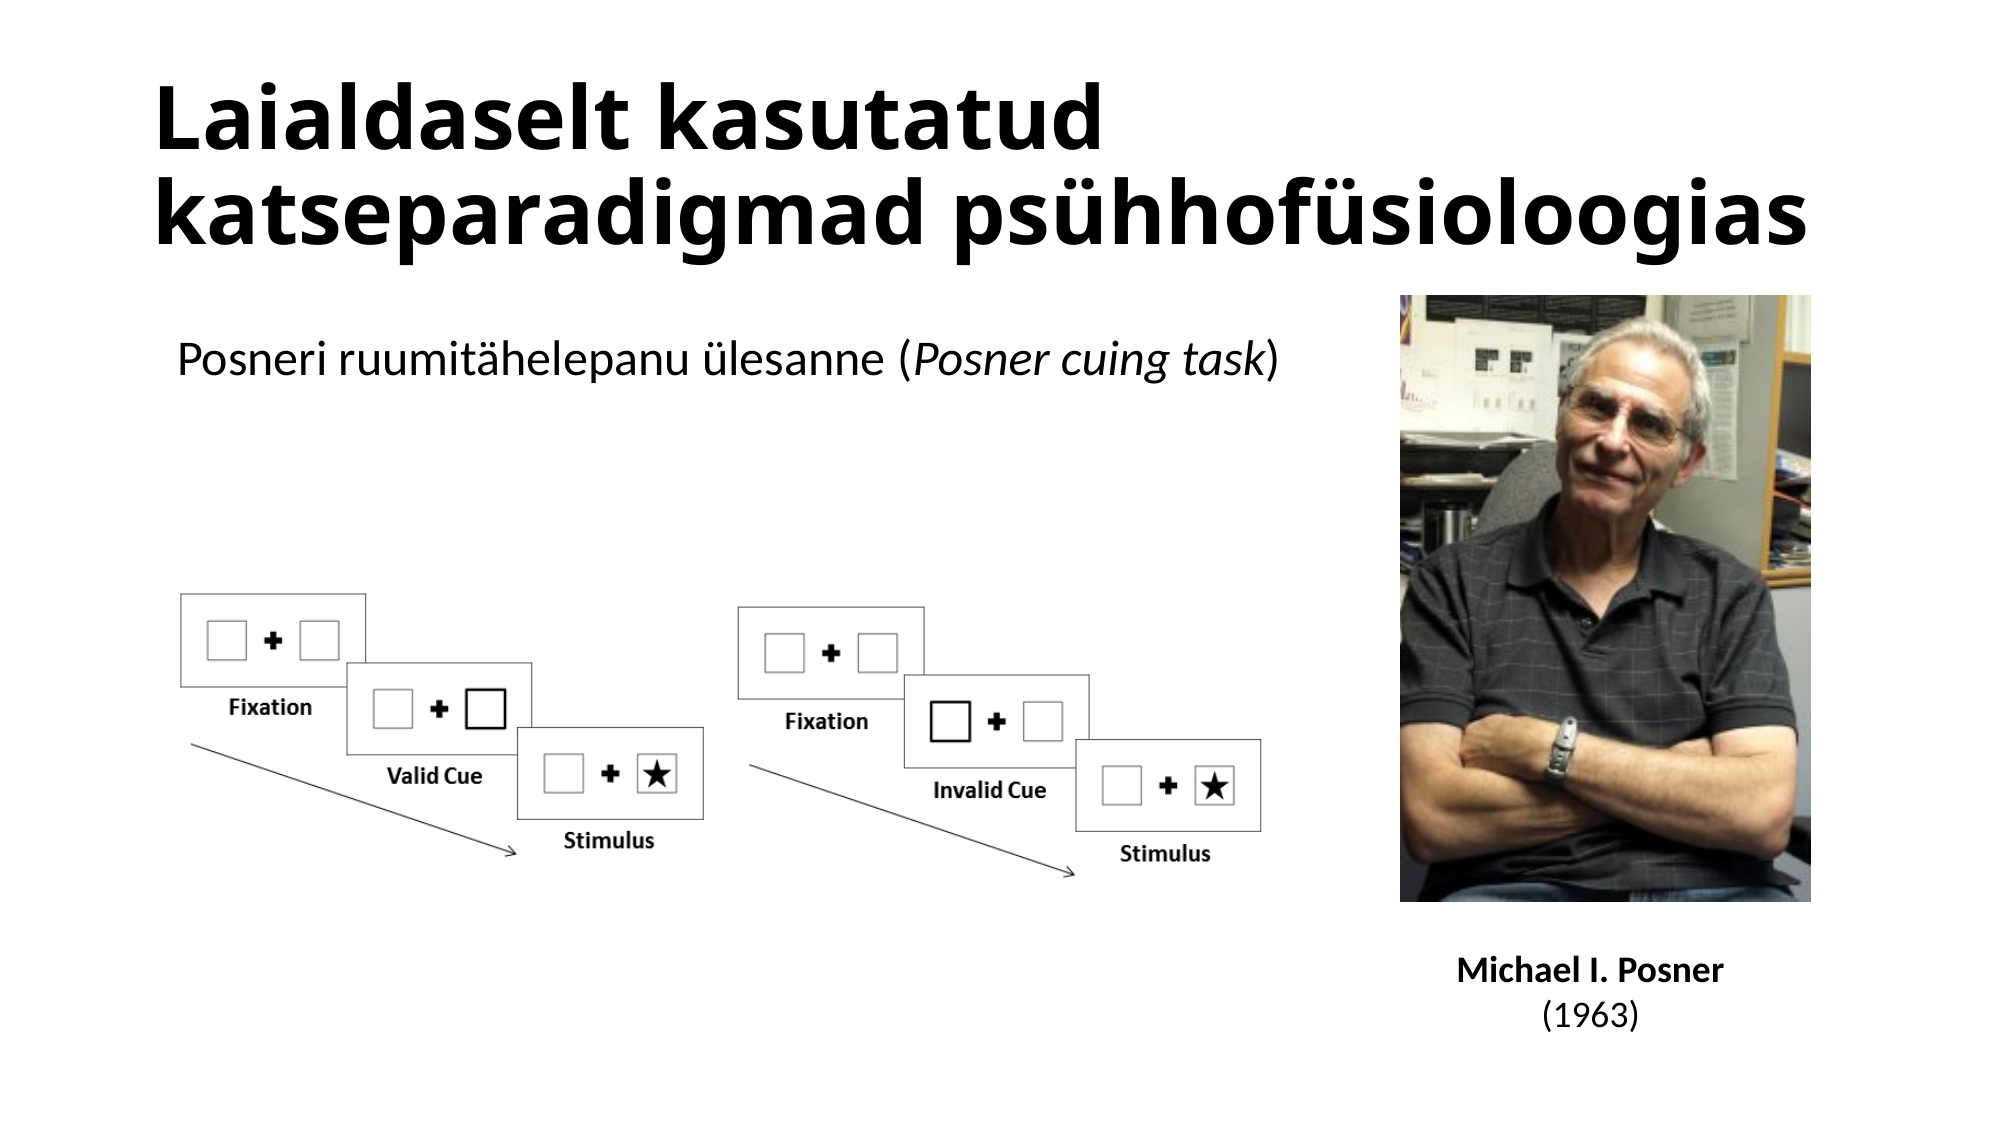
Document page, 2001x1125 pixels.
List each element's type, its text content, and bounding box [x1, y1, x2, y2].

text_box Posneri ruumitähelepanu ülesanne (Posner cuing task) [162, 317, 1297, 393]
title Laialdaselt kasutatud katseparadigmad psühhofüsioloogias [137, 59, 1863, 278]
text_box Michael I. Posner (1963) [1441, 938, 1740, 1043]
picture [1399, 295, 1811, 902]
picture [151, 561, 1270, 902]
